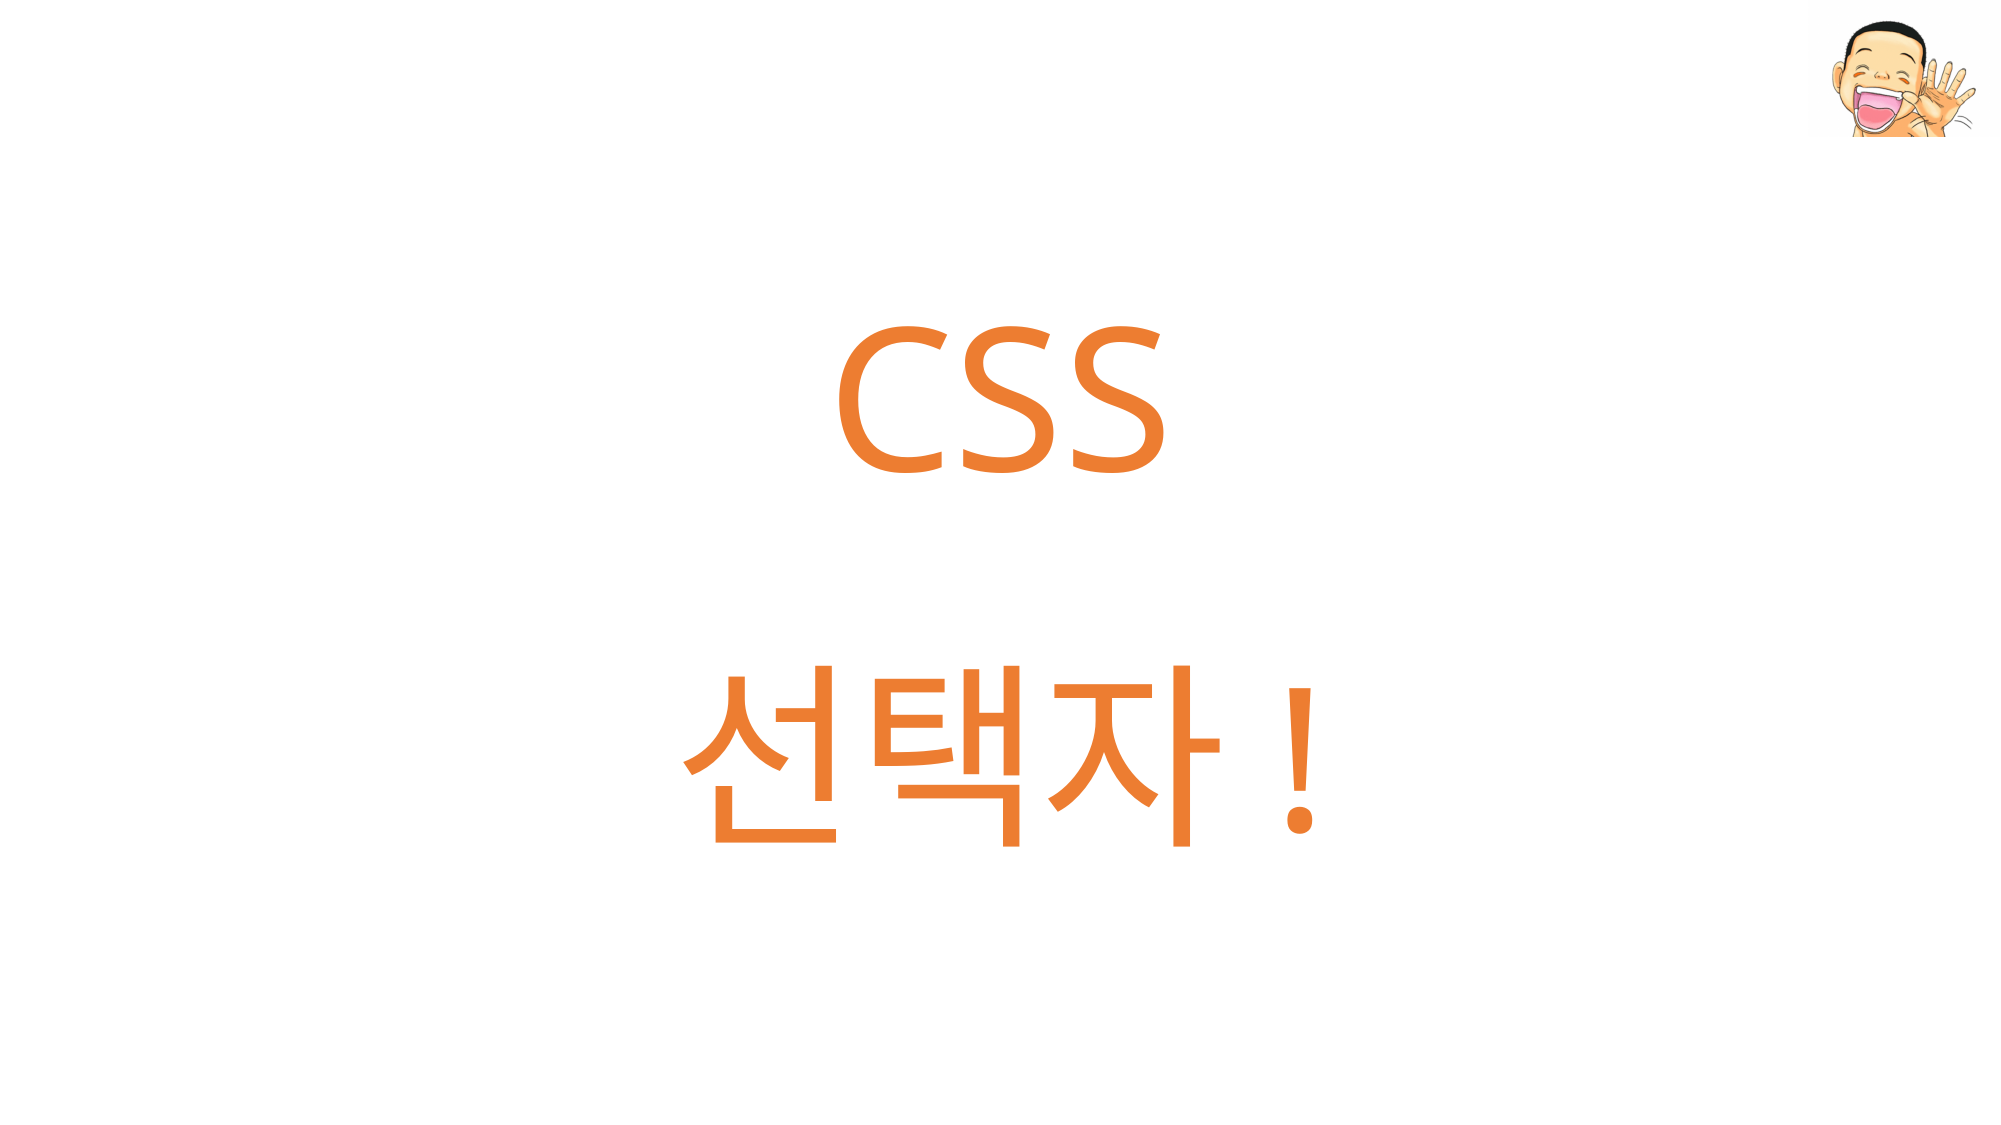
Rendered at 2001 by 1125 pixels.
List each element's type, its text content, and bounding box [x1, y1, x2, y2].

picture [1808, 0, 2000, 137]
text_box CSS 선택자! [0, 144, 2000, 880]
